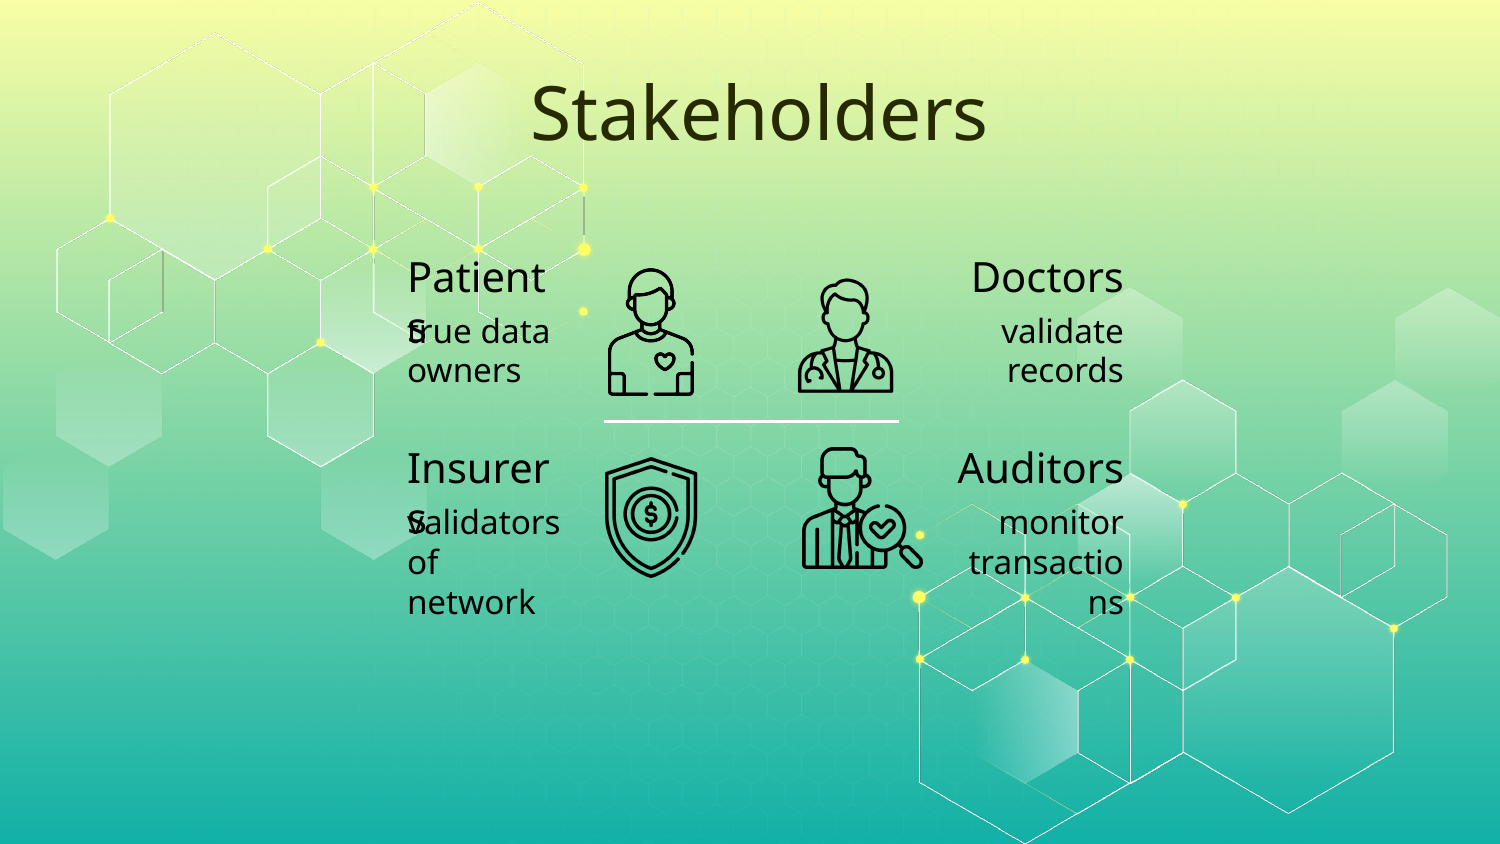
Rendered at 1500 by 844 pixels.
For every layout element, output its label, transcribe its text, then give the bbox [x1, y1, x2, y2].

text_box validators of network [392, 493, 578, 629]
text_box Auditors [935, 434, 1139, 493]
text_box true data owners [392, 302, 578, 397]
picture [0, 0, 1500, 844]
title Stakeholders [213, 60, 1306, 171]
text_box Patients [392, 243, 578, 302]
text_box monitor transactions [935, 493, 1139, 629]
text_box Insurers [392, 434, 578, 493]
text_box validate records [953, 302, 1139, 397]
text_box Doctors [953, 243, 1139, 302]
